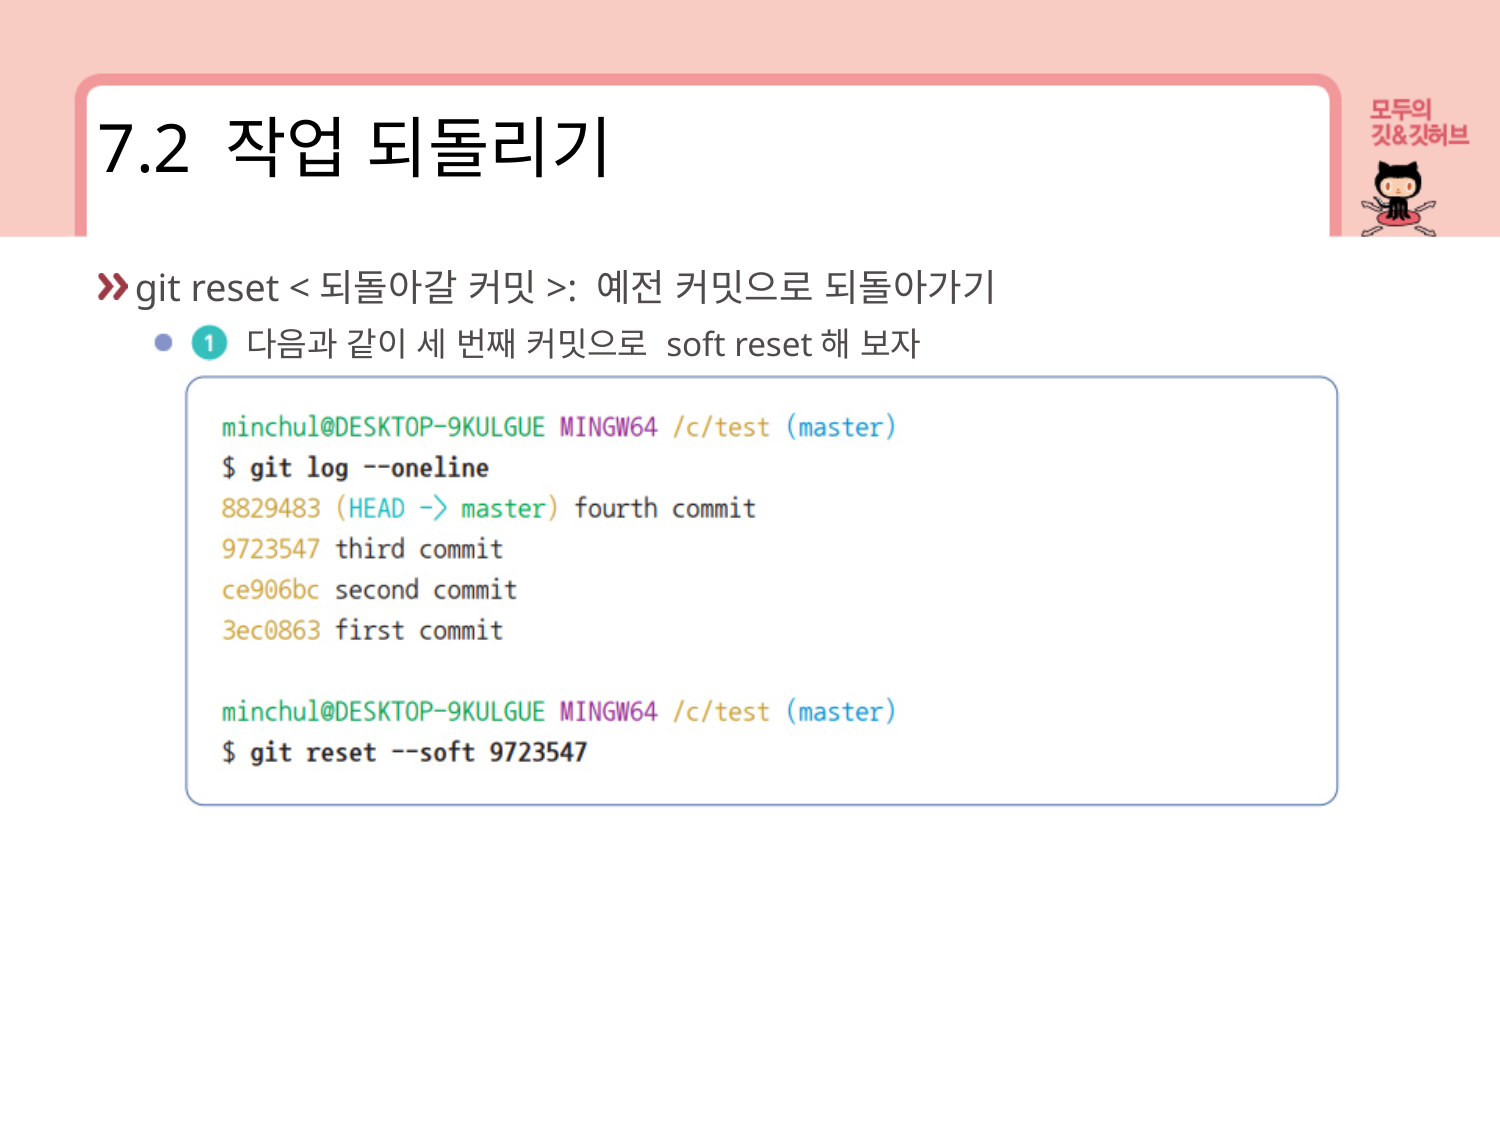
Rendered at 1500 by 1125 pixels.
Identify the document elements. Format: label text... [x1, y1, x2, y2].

text_box git reset <되돌아갈 커밋>: 예전 커밋으로 되돌아가기 다음과 같이 세 번째 커밋으로 soft reset해 보자 [82, 252, 1413, 1067]
text_box 7.2 작업 되돌리기 [82, 61, 1413, 193]
picture [0, 0, 1500, 1125]
